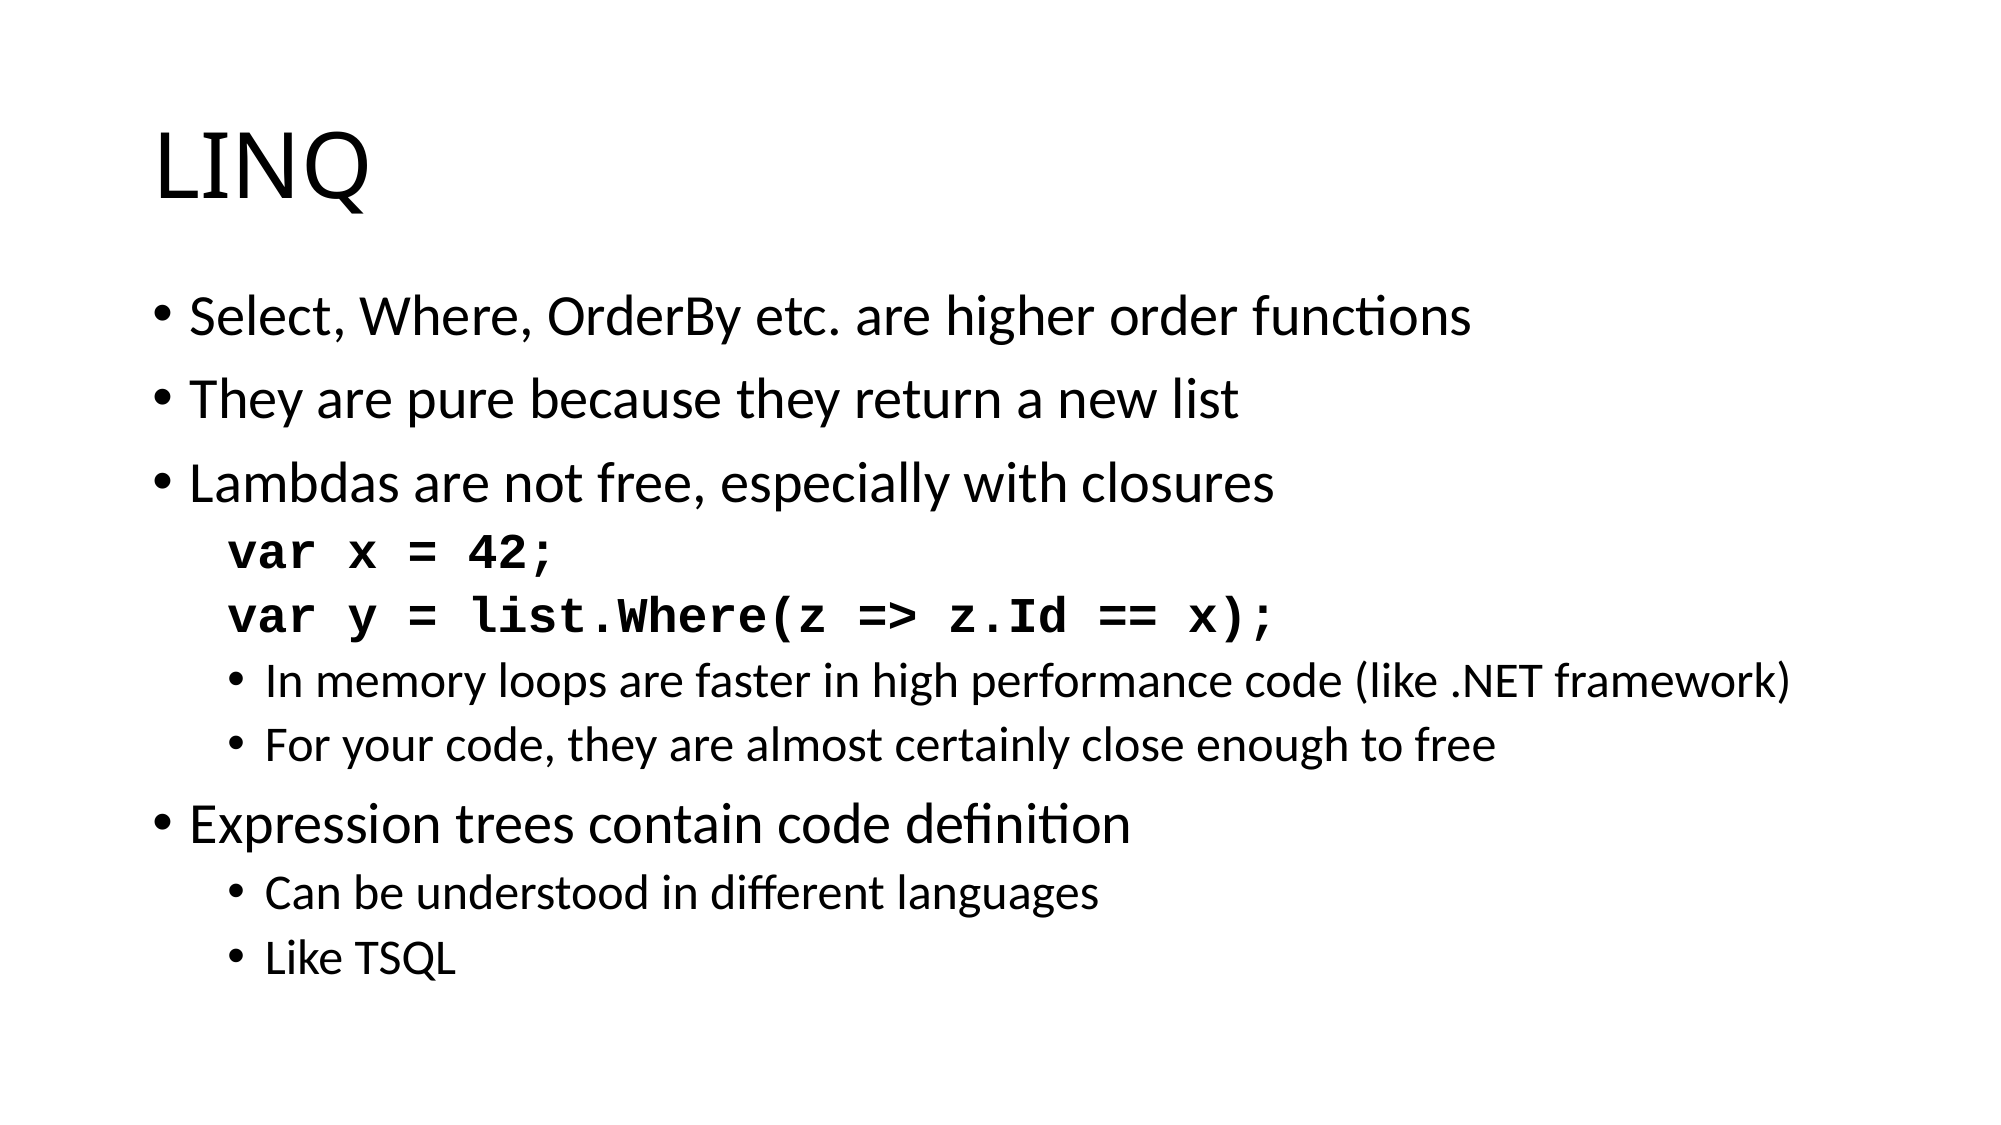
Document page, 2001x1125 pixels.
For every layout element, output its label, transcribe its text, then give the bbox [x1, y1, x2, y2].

list Select, Where, OrderBy etc. are higher order functions They are pure because they return a new list Lambdas are not free, especially with closures var x = 42; var y = list.Where(z => z.Id == x); In memory loops are faster in high performance code (like .NET framework) For your code, they are almost certainly close enough to free Expression trees contain code definition Can be understood in different languages Like TSQL [137, 277, 1863, 1016]
title LINQ [137, 59, 1863, 277]
